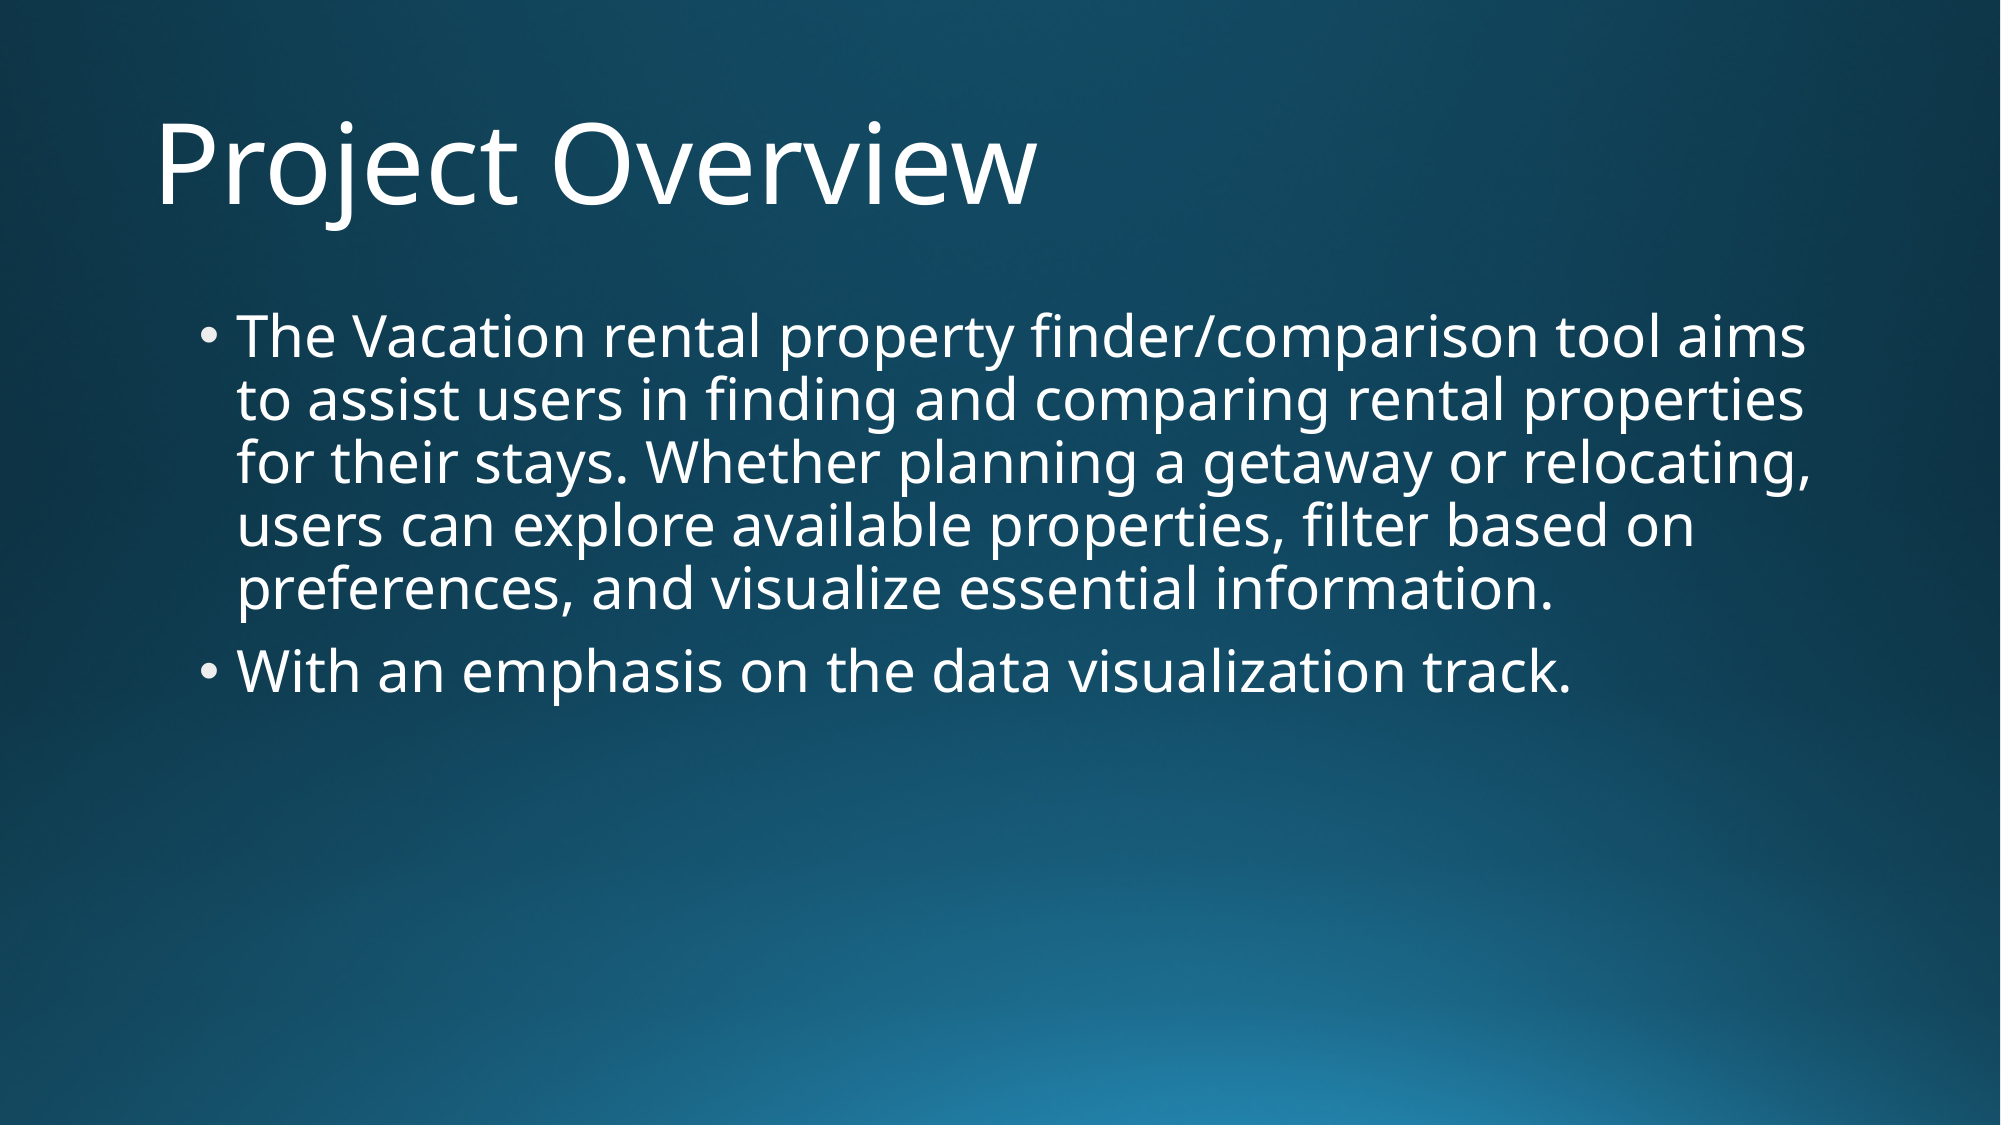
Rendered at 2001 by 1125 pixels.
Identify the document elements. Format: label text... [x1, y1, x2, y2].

picture [0, 0, 2001, 1125]
list The Vacation rental property finder/comparison tool aims to assist users in finding and comparing rental properties for their stays. Whether planning a getaway or relocating, users can explore available properties, filter based on preferences, and visualize essential information. With an emphasis on the data visualization track. [183, 299, 1863, 1014]
title Project Overview [137, 59, 1863, 278]
